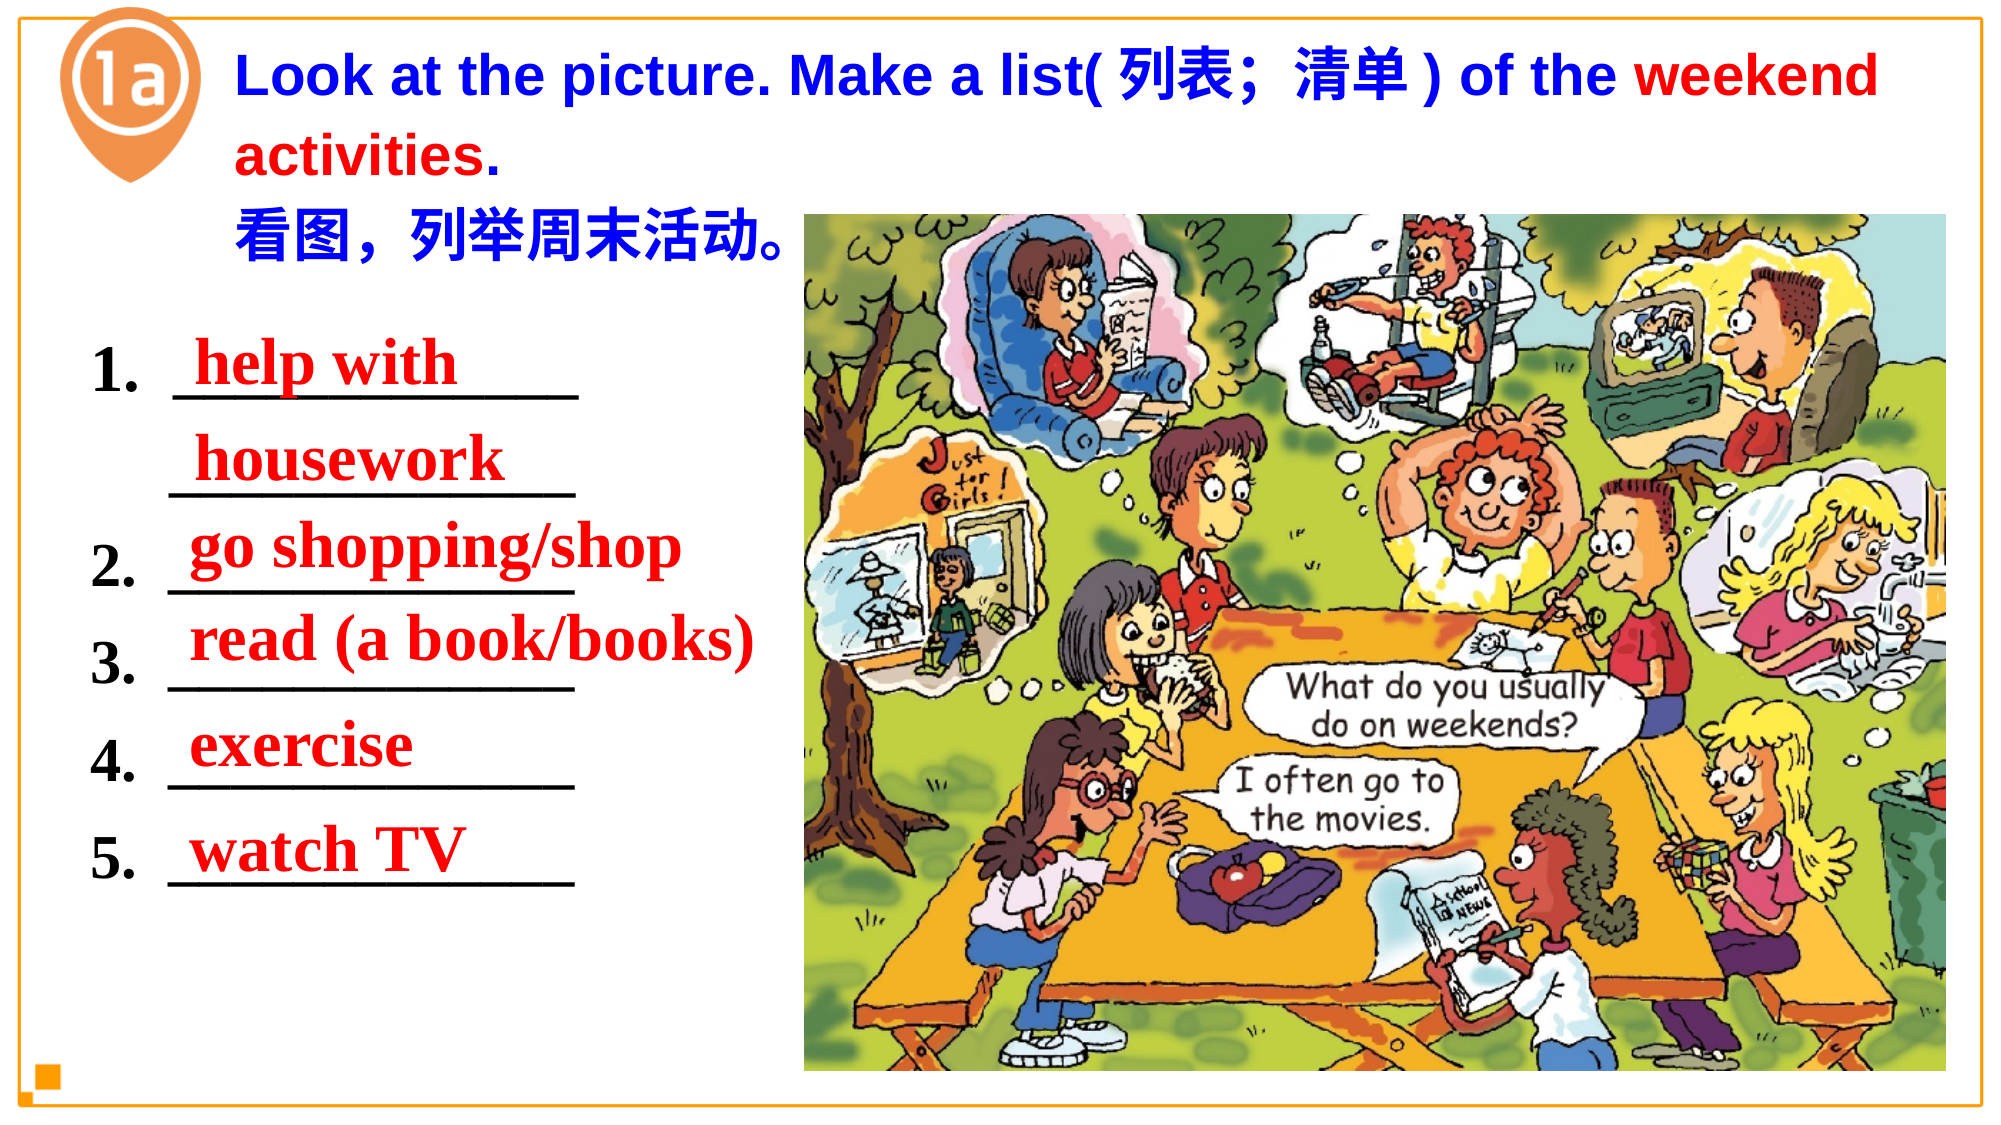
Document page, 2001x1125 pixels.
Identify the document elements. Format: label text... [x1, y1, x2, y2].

text_box read (a book/books) [174, 586, 799, 681]
text_box exercise [174, 692, 470, 788]
text_box watch TV [174, 797, 517, 893]
text_box help with housework [179, 294, 534, 493]
picture [0, 0, 2001, 1125]
text_box go shopping/shop [174, 493, 750, 588]
text_box 1. _____________ _____________ 2. _____________ 3. _____________ 4. _____________ 5. _____________ [75, 292, 743, 899]
text_box Look at the picture. Make a list(列表；清单) of the weekend activities. 看图，列举周末活动。 [220, 19, 1931, 276]
